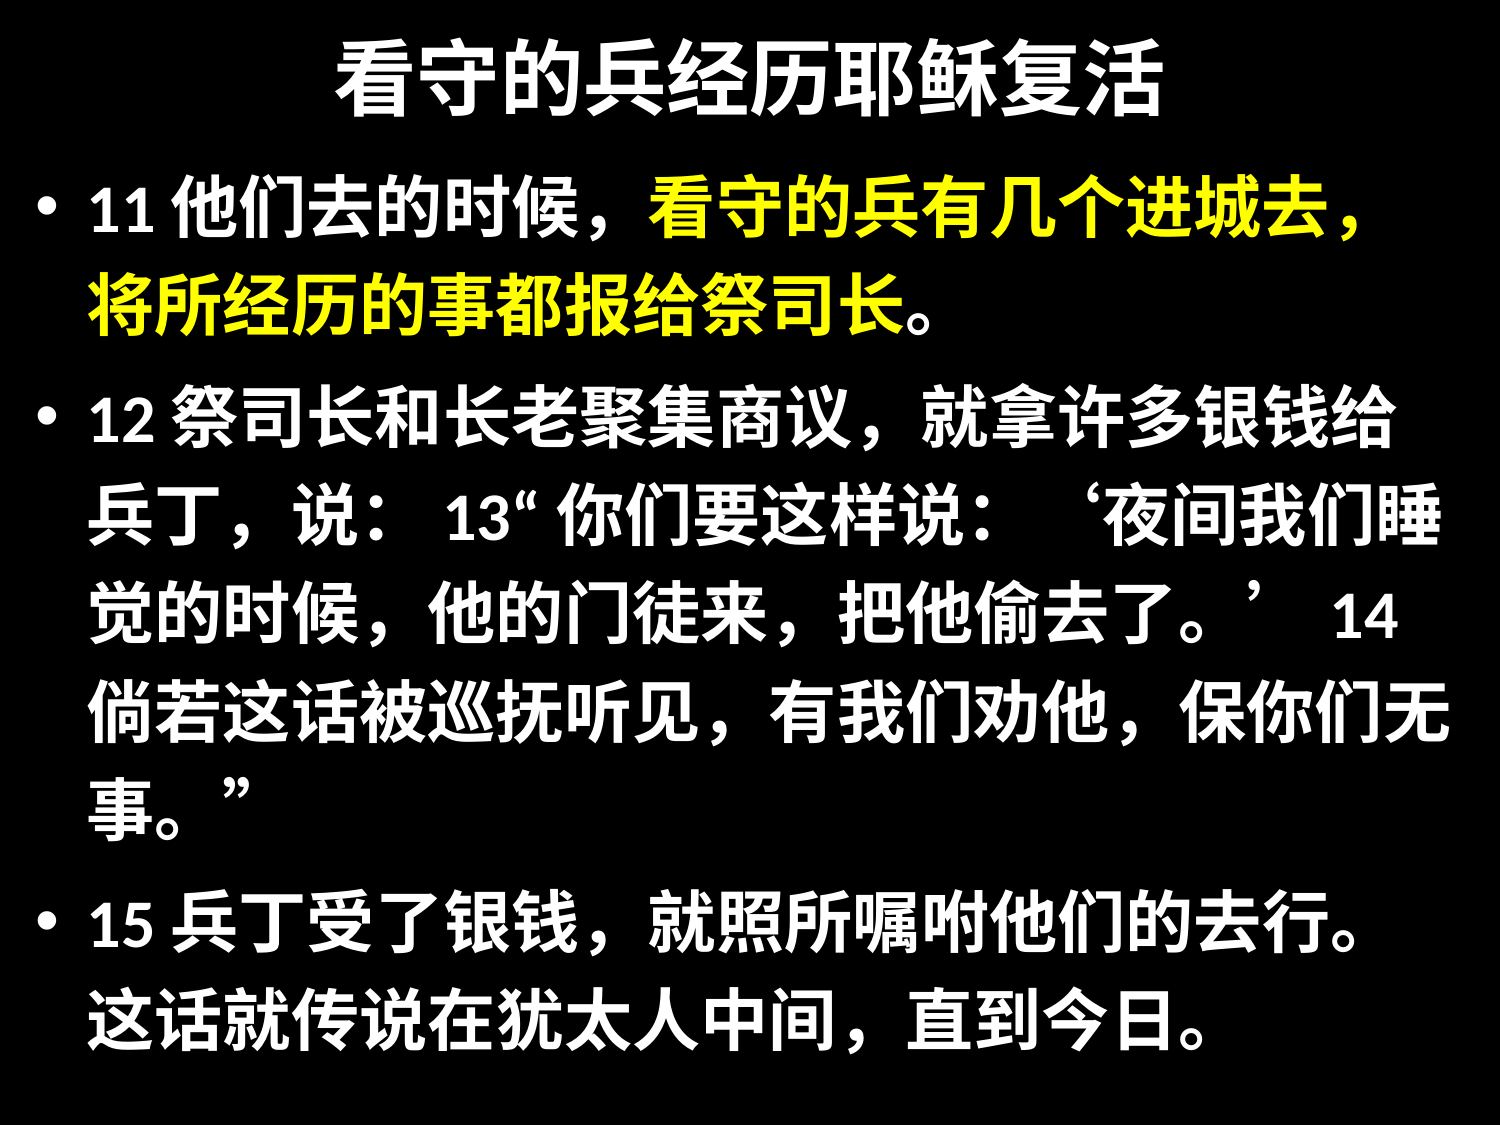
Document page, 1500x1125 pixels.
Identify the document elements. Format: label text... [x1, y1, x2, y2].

title 看守的兵经历耶稣复活 [75, 11, 1425, 140]
list 11他们去的时候，看守的兵有几个进城去，将所经历的事都报给祭司长。 12祭司长和长老聚集商议，就拿许多银钱给兵丁，说：13“你们要这样说：‘夜间我们睡觉的时候，他的门徒来，把他偷去了。’14倘若这话被巡抚听见，有我们劝他，保你们无事。” 15兵丁受了银钱，就照所嘱咐他们的去行。这话就传说在犹太人中间，直到今日。 [20, 140, 1477, 1070]
